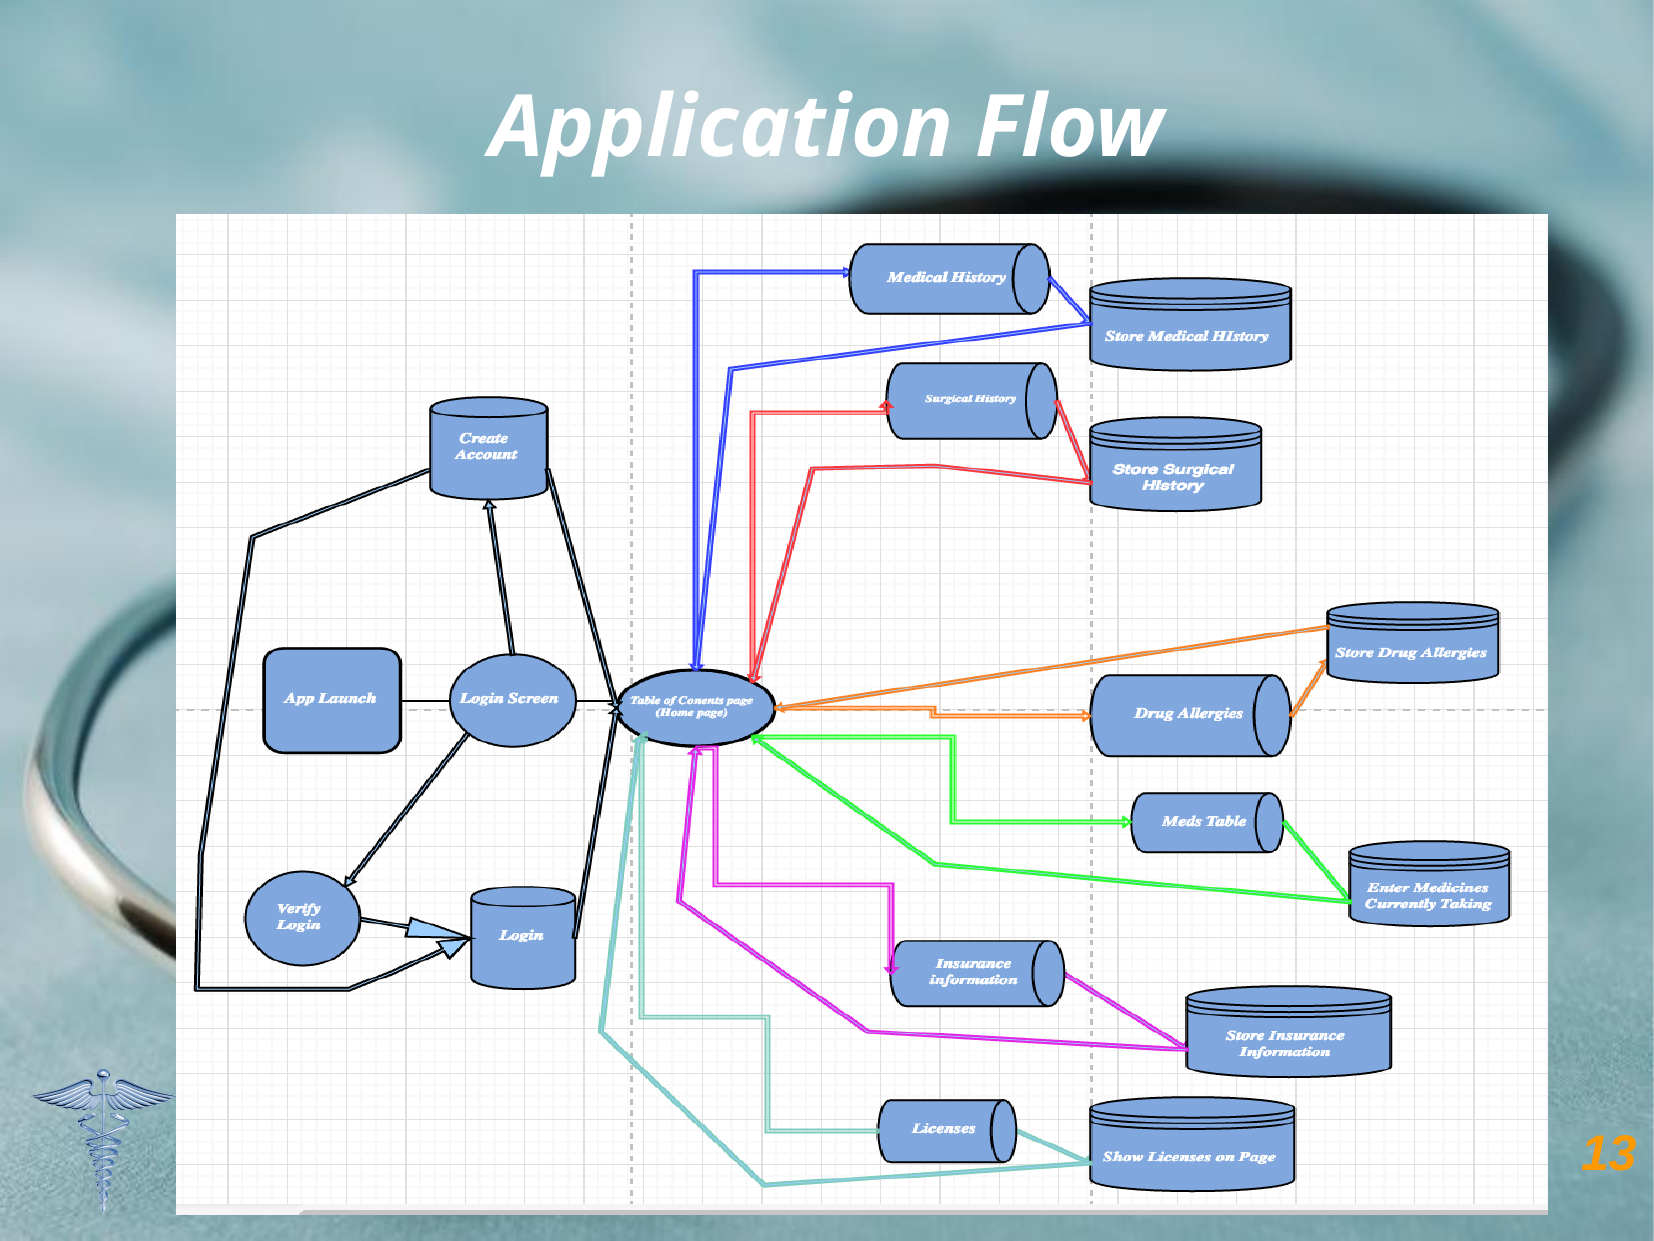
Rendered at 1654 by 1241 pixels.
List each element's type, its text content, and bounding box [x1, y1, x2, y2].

picture [0, 0, 1654, 1241]
slide_number ‹#› [1570, 1120, 1647, 1215]
text_box Application Flow [82, 49, 1571, 196]
